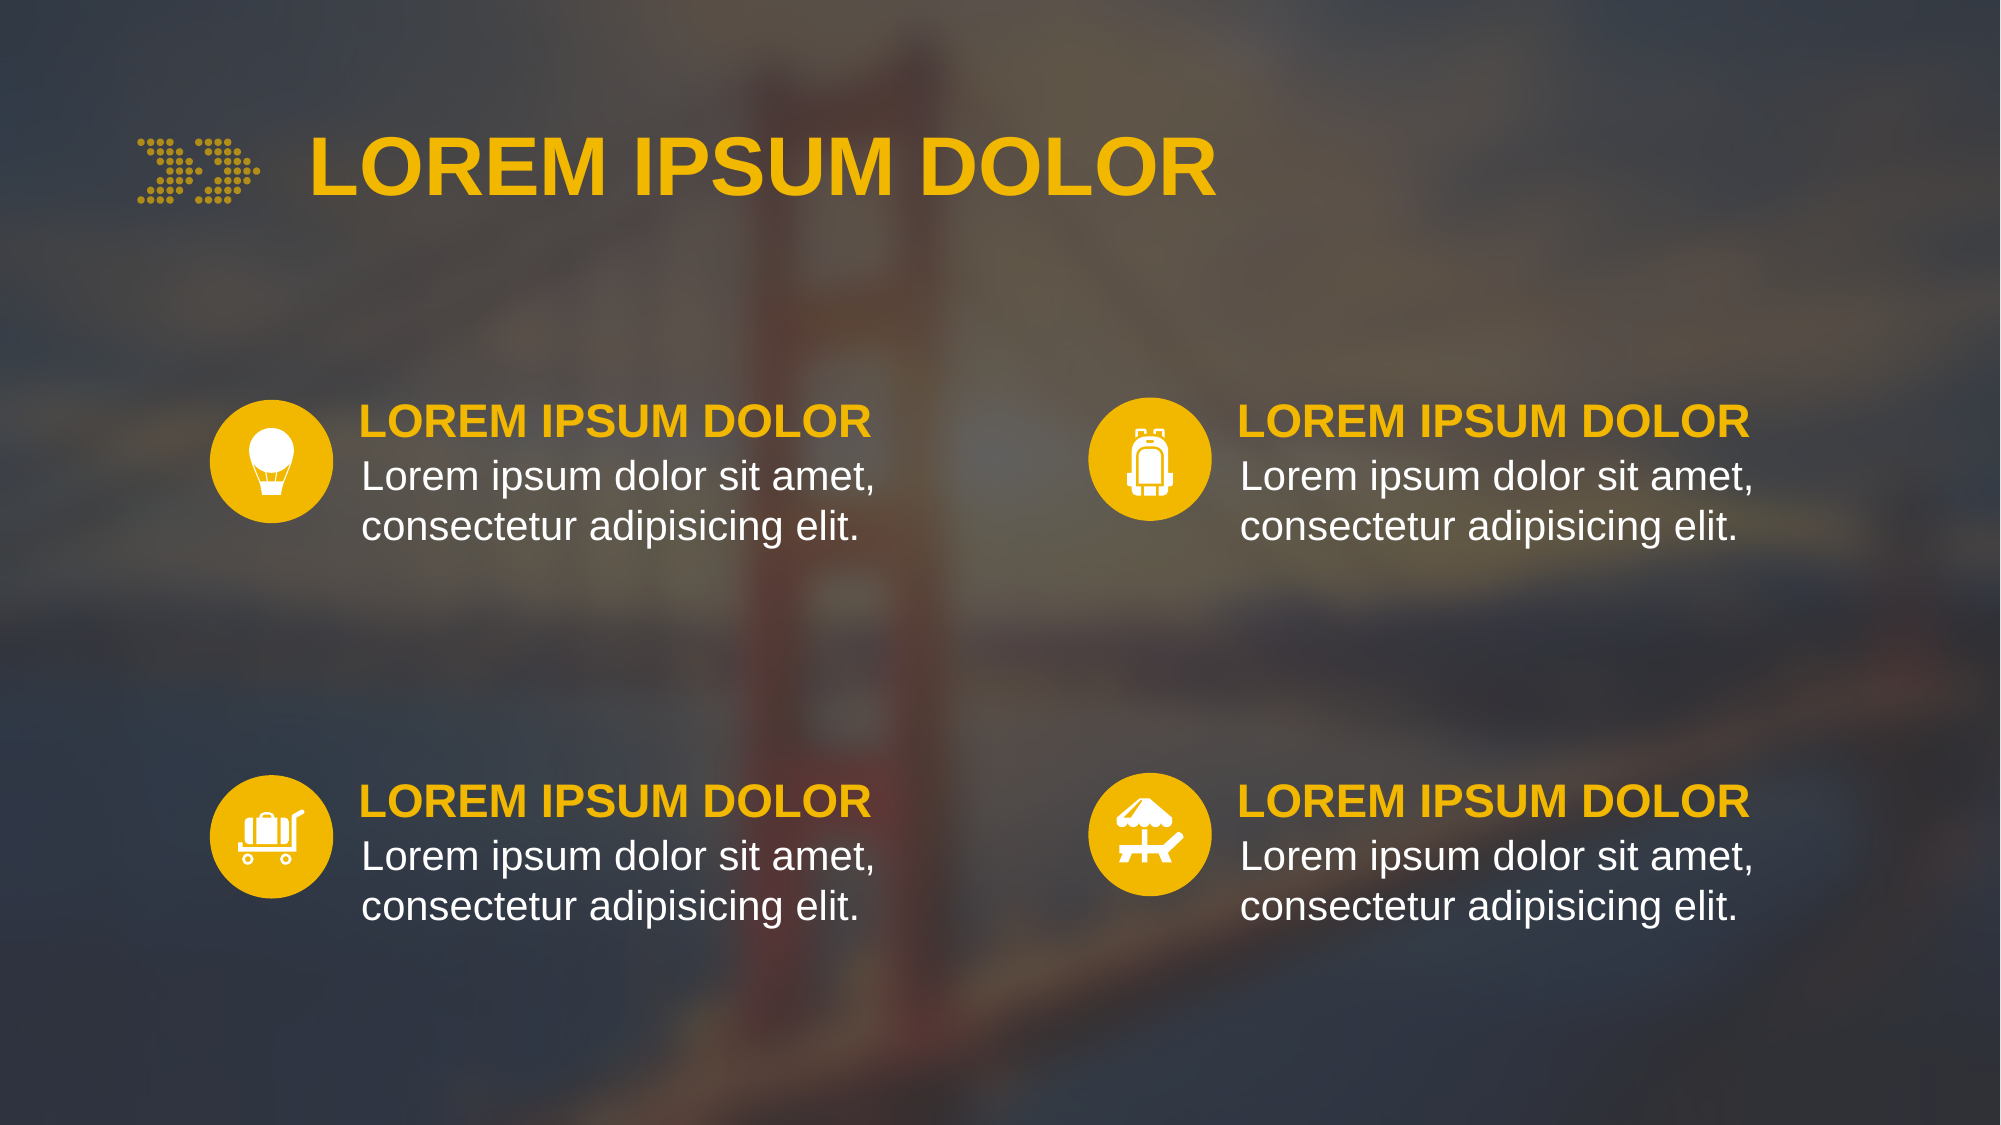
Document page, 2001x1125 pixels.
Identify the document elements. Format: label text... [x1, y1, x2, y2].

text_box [1088, 755, 1793, 948]
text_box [209, 755, 914, 948]
text_box LOREM IPSUM DOLOR [293, 59, 1863, 278]
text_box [209, 375, 914, 568]
picture [0, 0, 2001, 1125]
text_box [1088, 375, 1793, 568]
